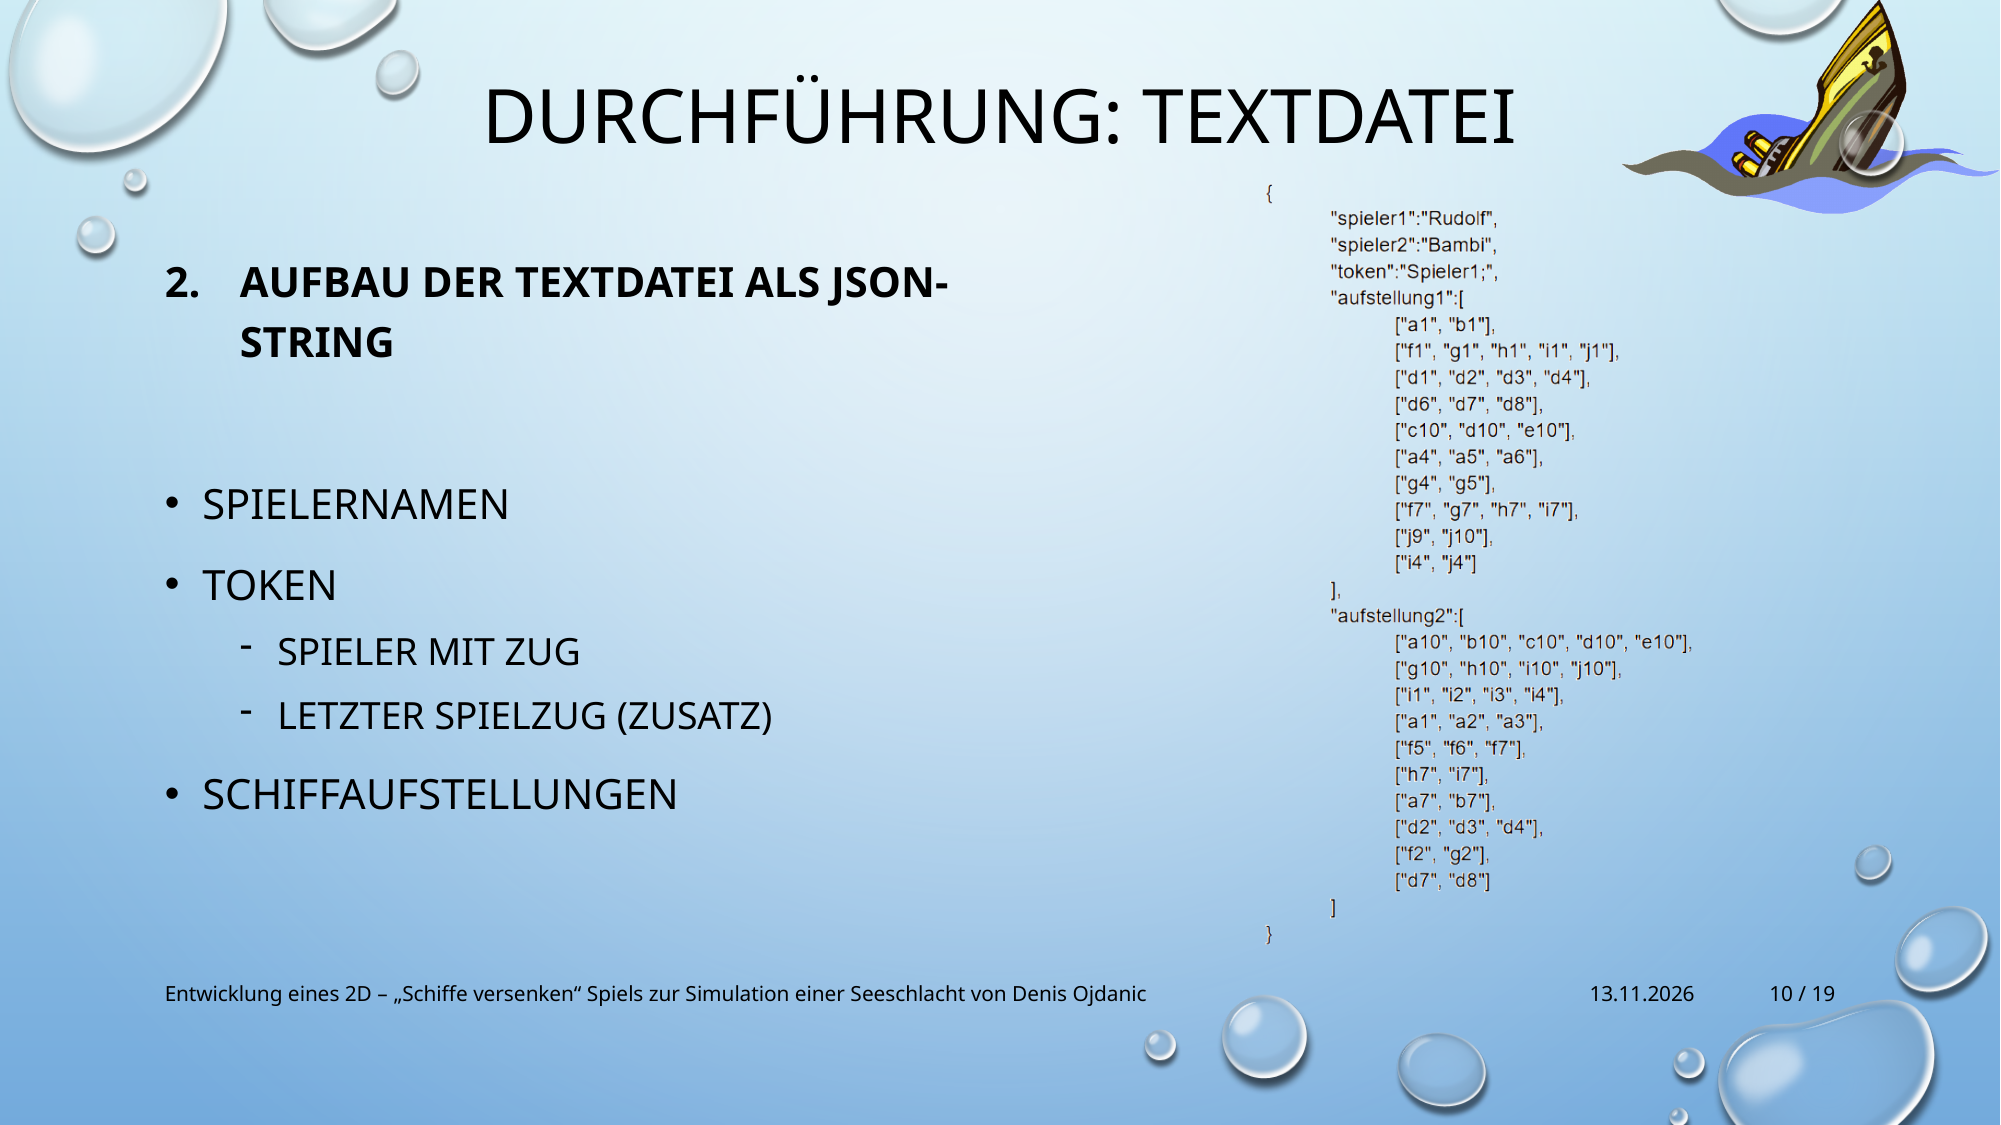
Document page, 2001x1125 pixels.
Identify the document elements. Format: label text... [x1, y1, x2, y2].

picture [0, 0, 2000, 1125]
title Durchführung: Textdatei [149, 50, 1851, 189]
list Aufbau der Textdatei als JSON-String Spielernamen Token Spieler mit Zug Letzter Spielzug (Zusatz) Schiffaufstellungen [149, 238, 1000, 950]
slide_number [1259, 965, 1710, 1025]
footer Entwicklung eines 2D – „Schiffe versenken“ Spiels zur Simulation einer Seeschlacht von Denis Ojdanic [149, 965, 1245, 1025]
slide_number 10 / 19 [1724, 965, 1851, 1025]
